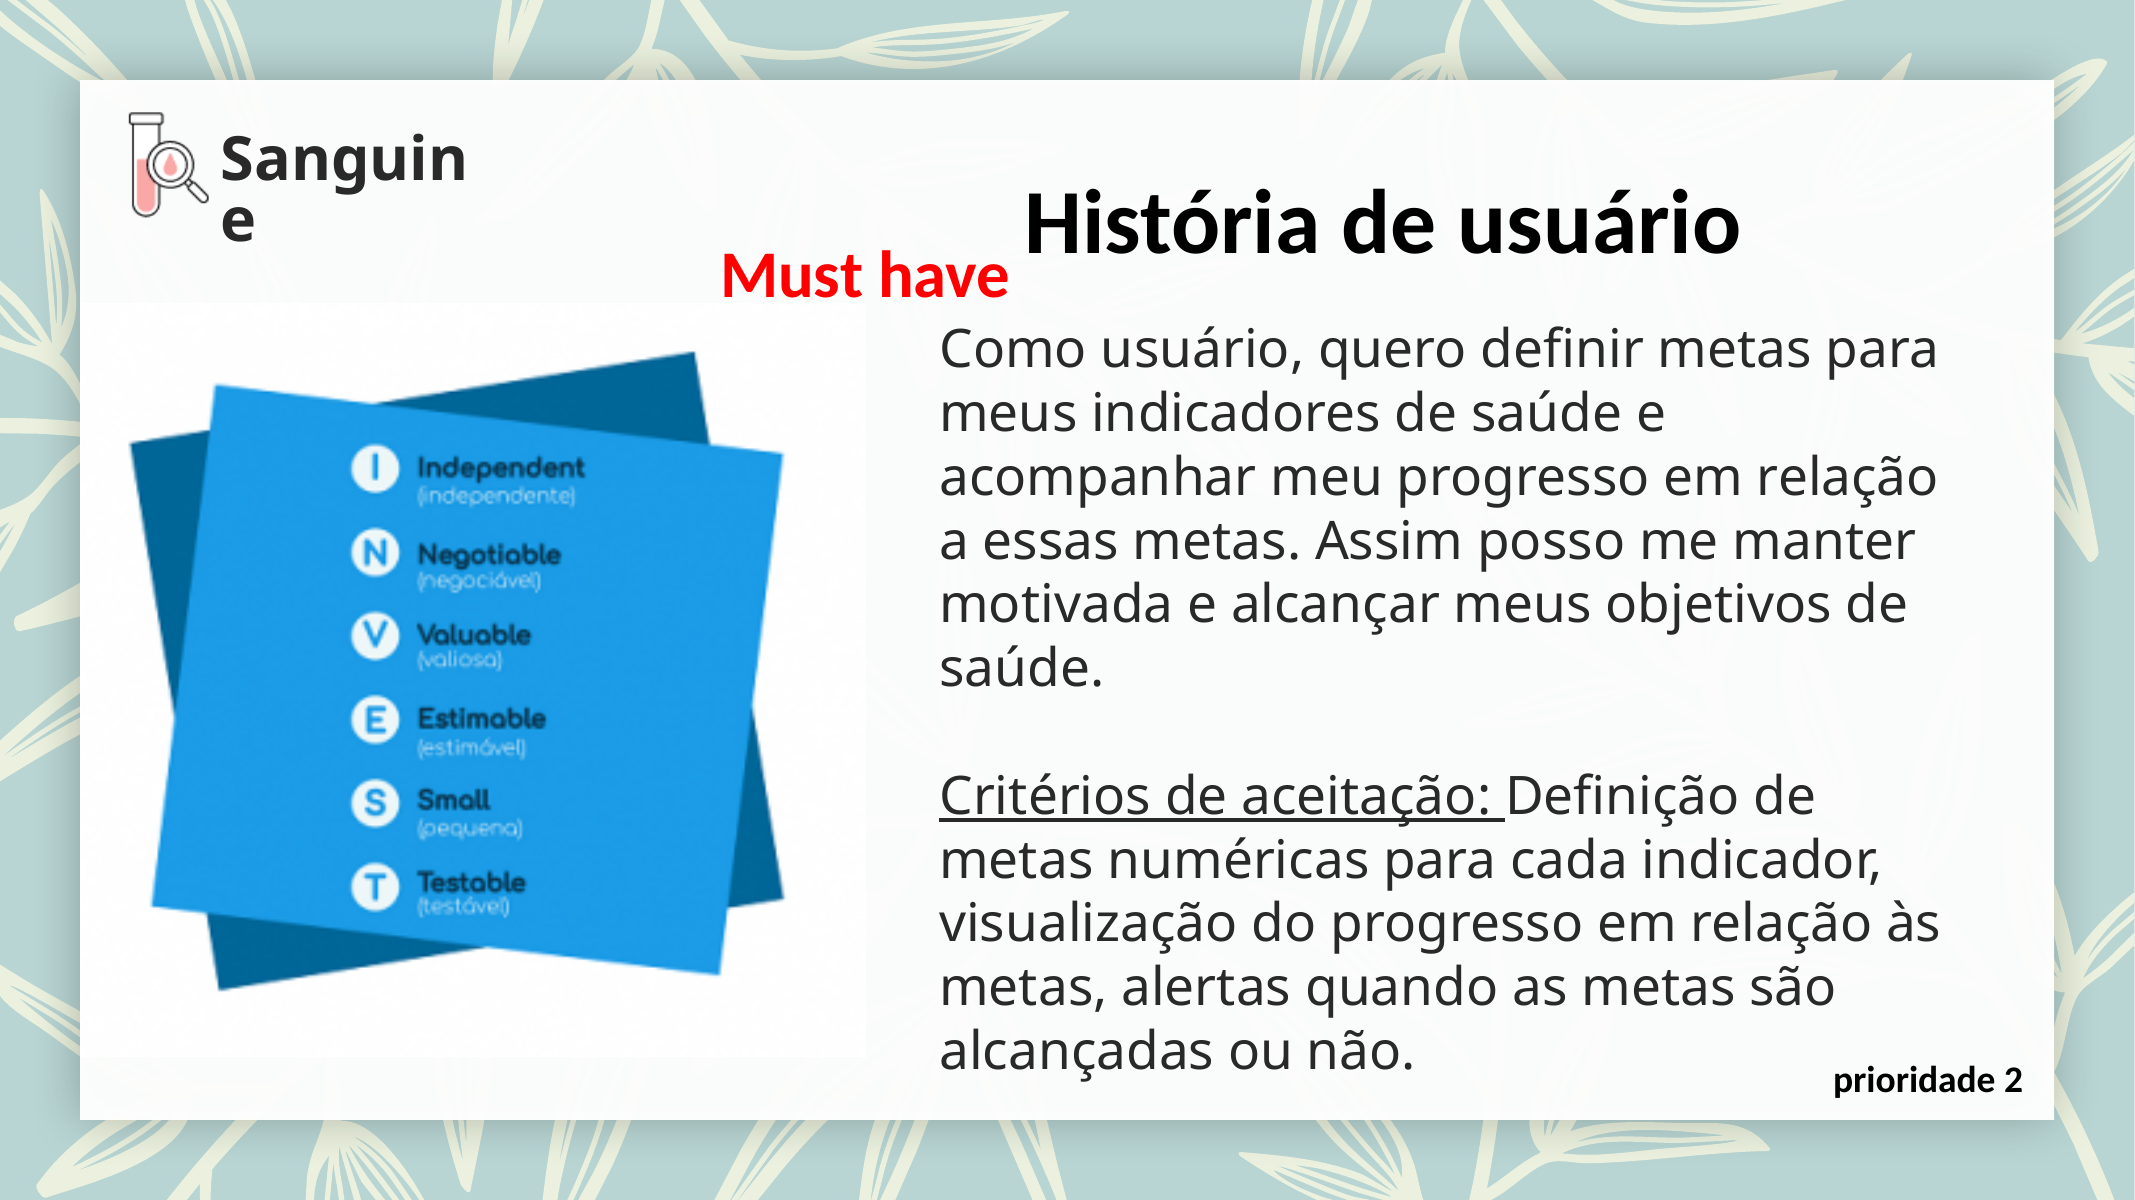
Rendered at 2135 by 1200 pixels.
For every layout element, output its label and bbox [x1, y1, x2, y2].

text_box [0, 0, 2135, 1200]
picture [115, 110, 228, 224]
picture [80, 302, 866, 1058]
